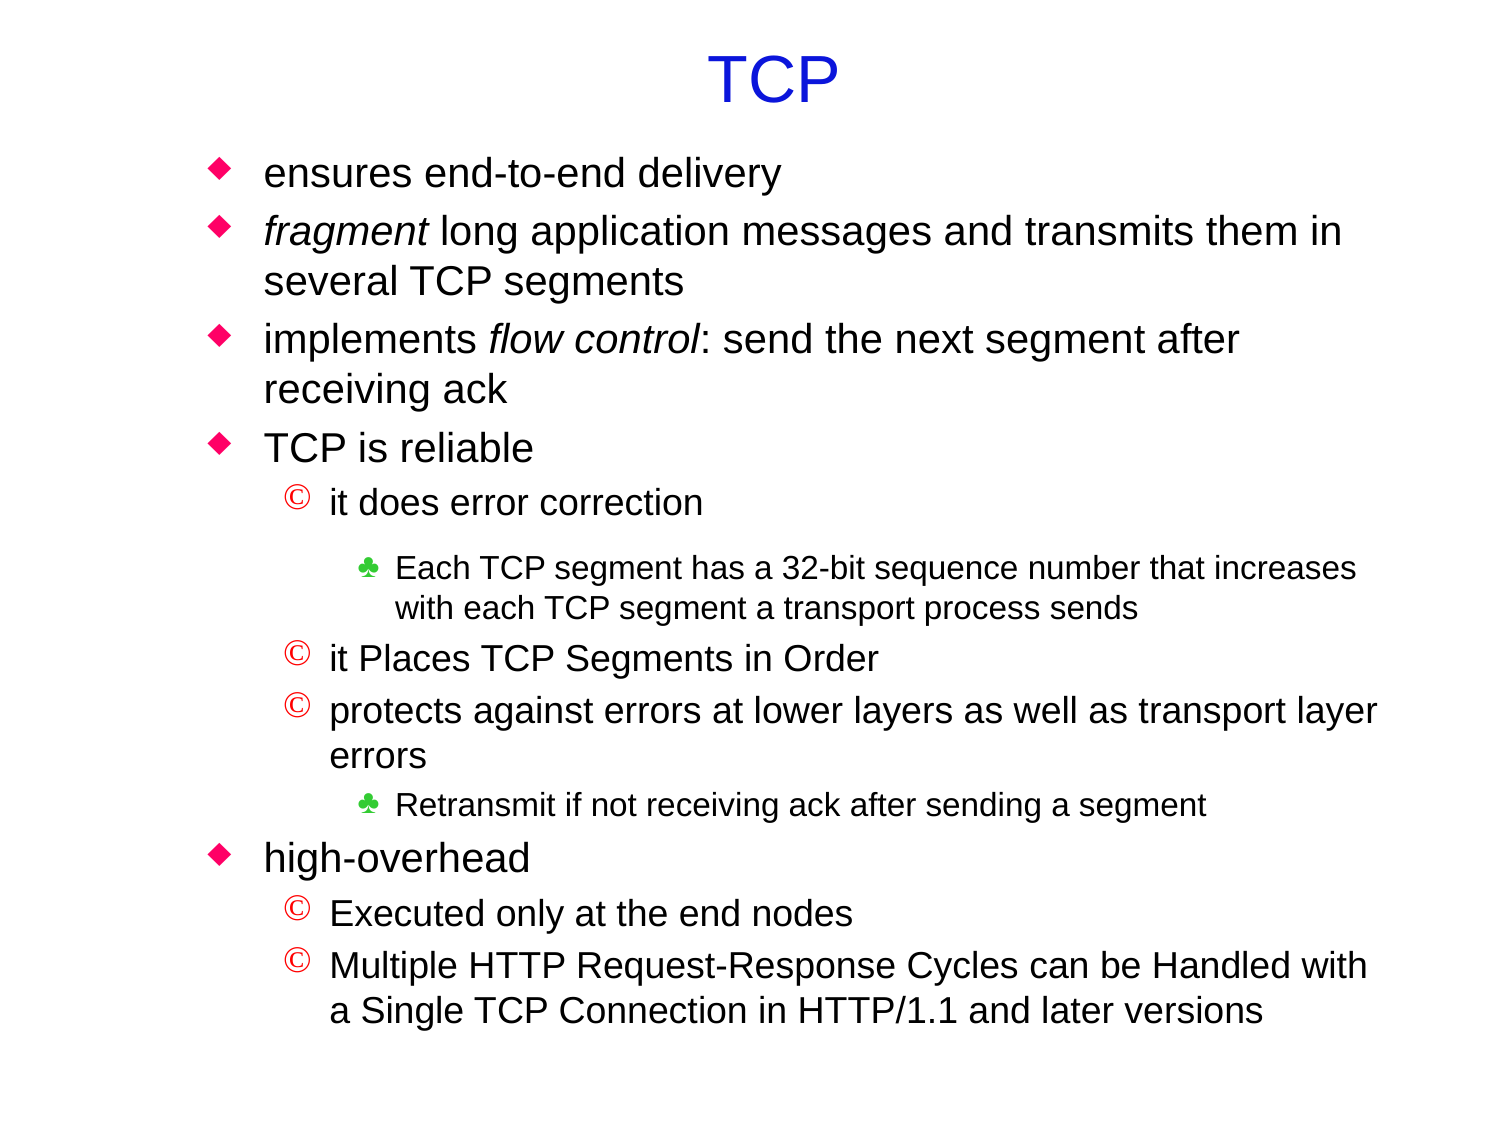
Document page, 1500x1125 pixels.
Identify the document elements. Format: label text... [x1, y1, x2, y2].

title TCP [112, 12, 1438, 138]
list ensures end-to-end delivery fragment long application messages and transmits them in several TCP segments implements flow control: send the next segment after receiving ack TCP is reliable it does error correction Each TCP segment has a 32-bit sequence number that increases with each TCP segment a transport process sends it Places TCP Segments in Order protects against errors at lower layers as well as transport layer errors Retransmit if not receiving ack after sending a segment high-overhead Executed only at the end nodes Multiple HTTP Request-Response Cycles can be Handled with a Single TCP Connection in HTTP/1.1 and later versions [192, 137, 1400, 1071]
